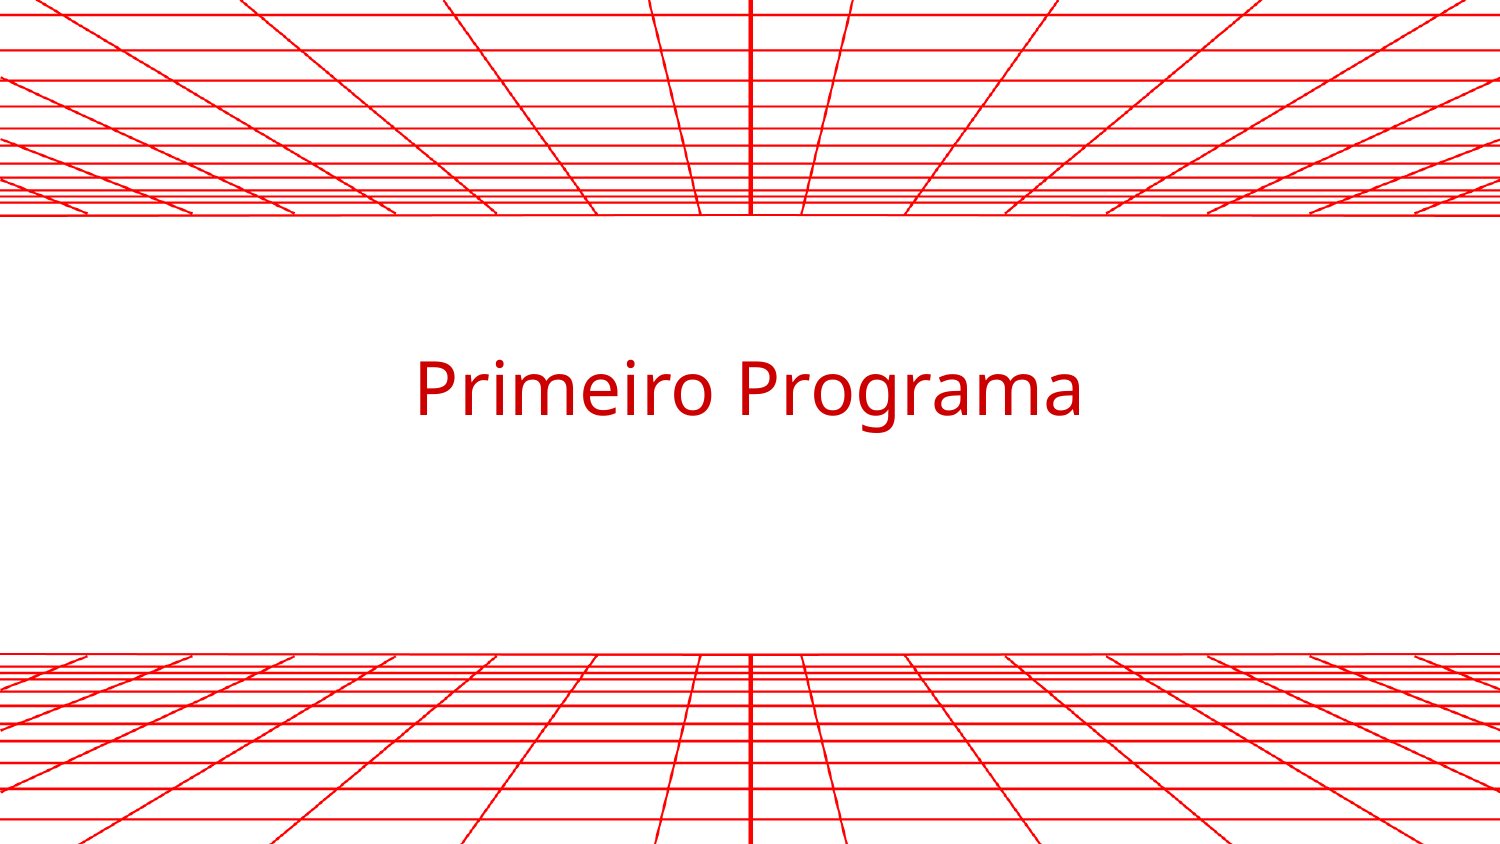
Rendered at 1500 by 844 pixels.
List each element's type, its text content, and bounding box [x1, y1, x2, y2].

picture [0, 0, 1500, 315]
picture [0, 431, 1500, 844]
text_box Primeiro Programa [0, 315, 1500, 431]
